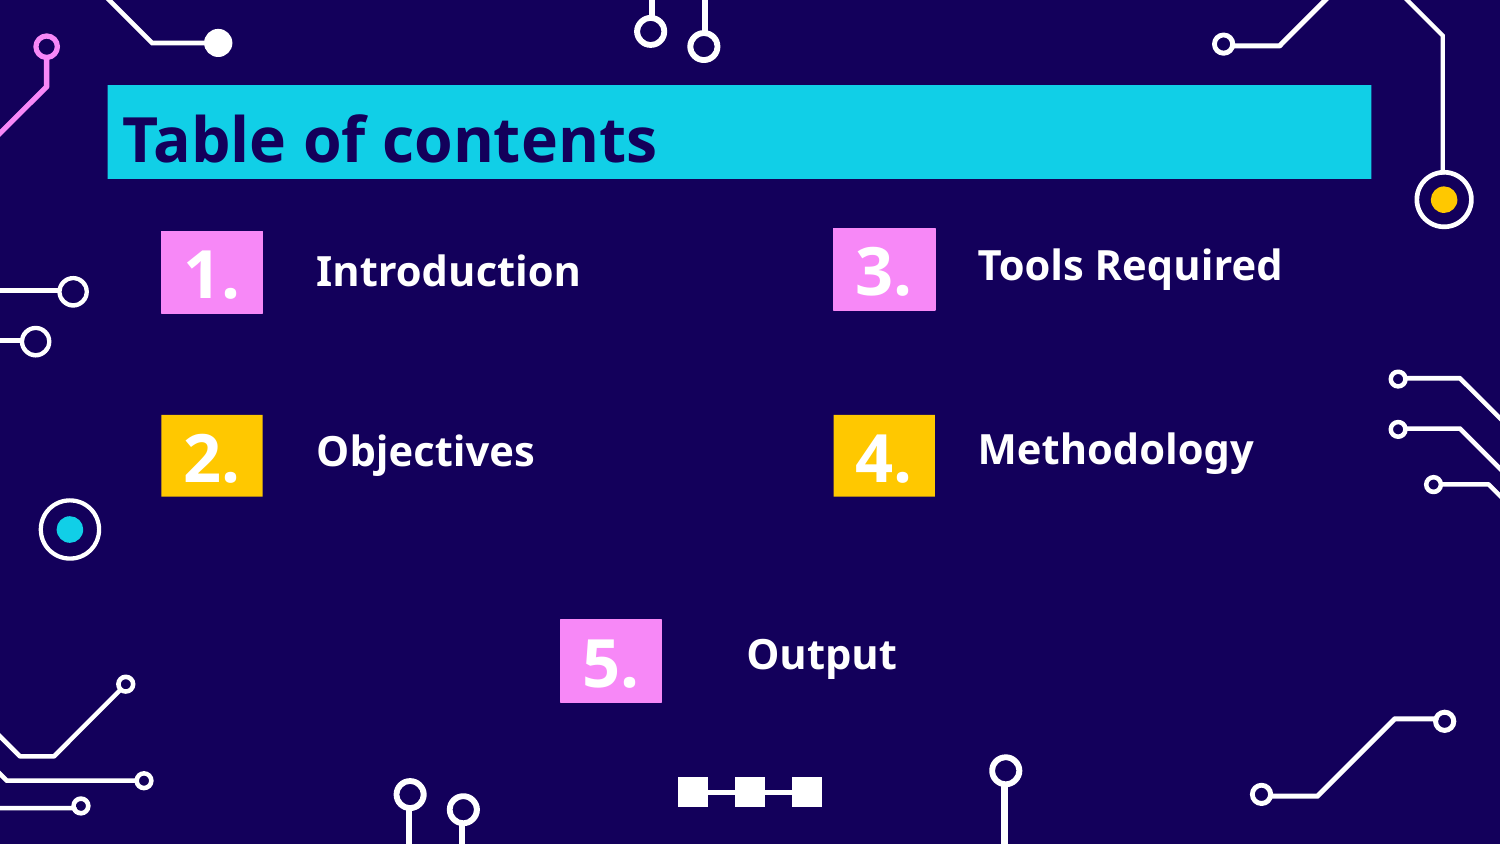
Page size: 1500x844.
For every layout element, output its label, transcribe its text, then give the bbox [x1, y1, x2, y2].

title Objectives [301, 425, 721, 490]
title 1. [161, 231, 263, 314]
text_box [1251, 787, 1272, 803]
title Introduction [301, 245, 721, 310]
title Methodology [962, 423, 1382, 488]
title 4. [833, 414, 935, 497]
title 3. [833, 228, 936, 311]
title 2. [161, 414, 263, 497]
title Output [720, 629, 1140, 694]
title Table of contents [107, 85, 1372, 179]
title Tools Required [962, 240, 1382, 305]
title 5. [560, 619, 662, 703]
